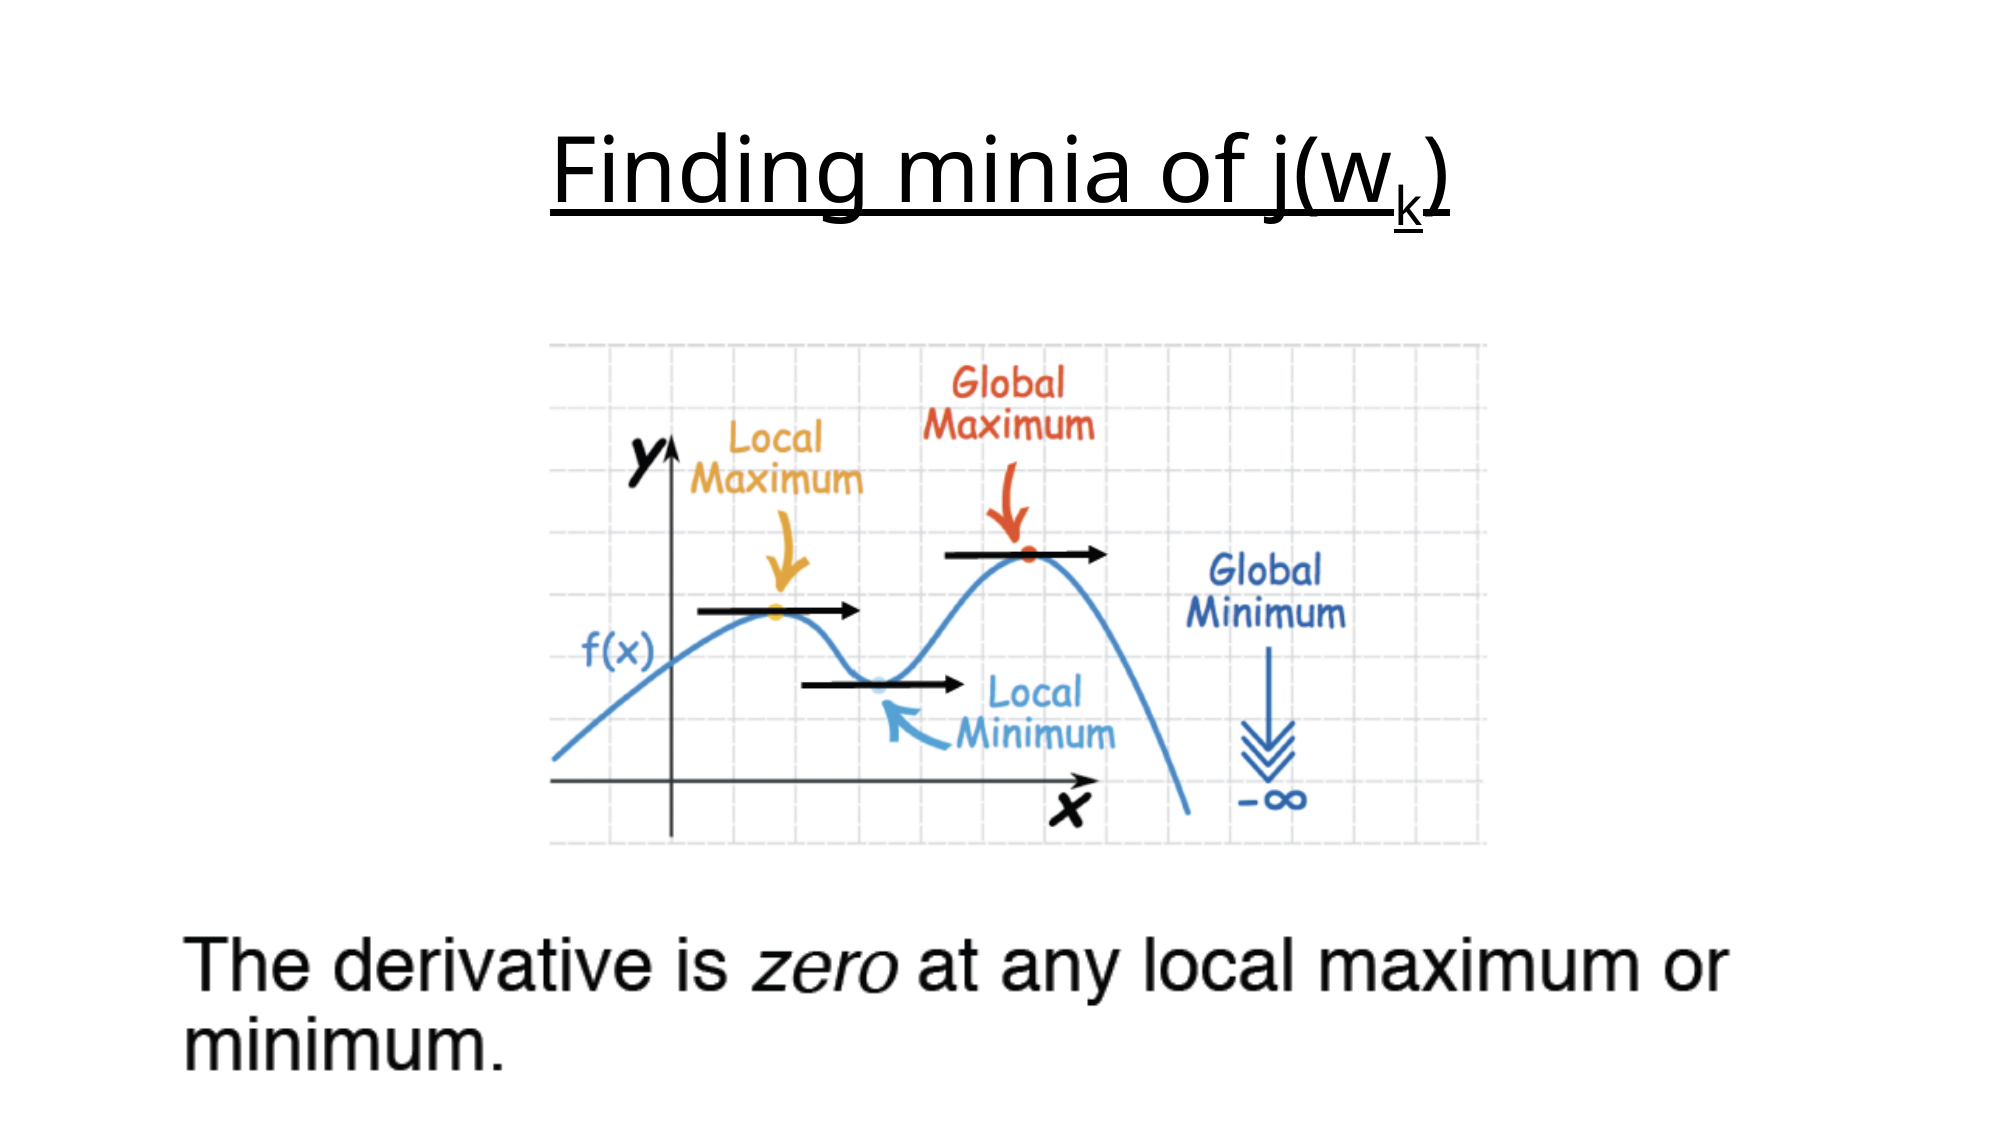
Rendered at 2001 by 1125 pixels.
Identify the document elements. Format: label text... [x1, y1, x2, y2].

picture [152, 906, 1795, 1125]
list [382, 277, 1565, 900]
title Finding minia of j(wk) [137, 59, 1863, 278]
